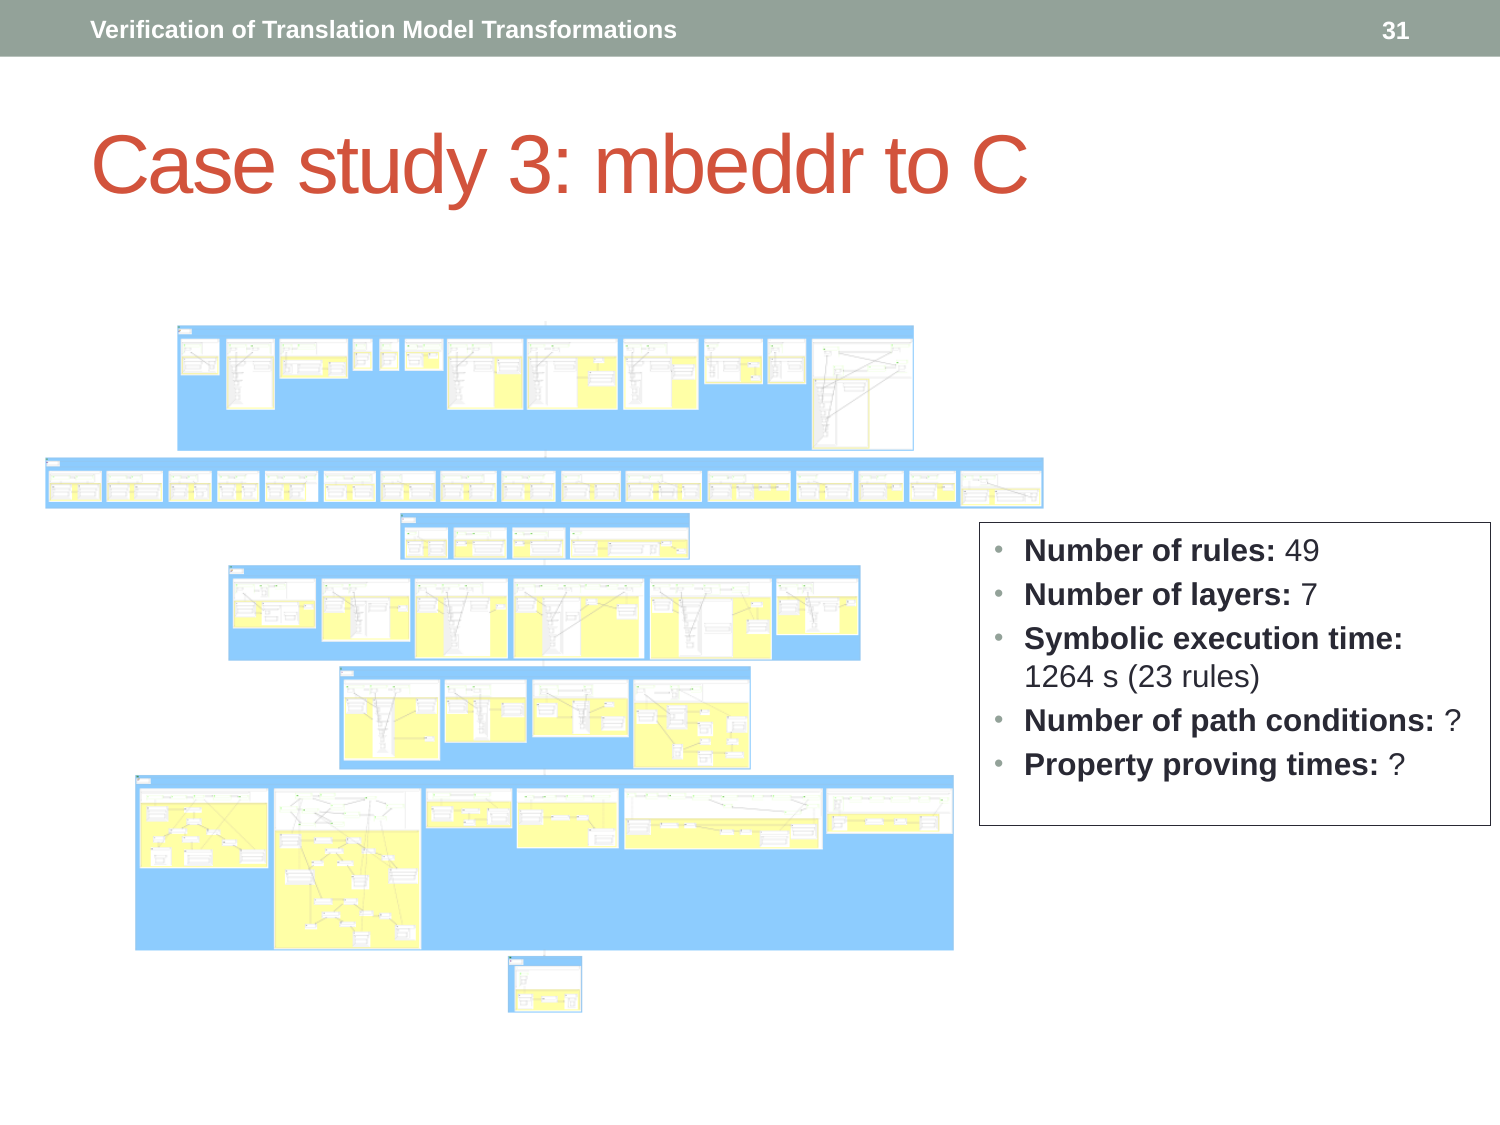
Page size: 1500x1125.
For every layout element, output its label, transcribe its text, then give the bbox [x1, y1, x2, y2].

slide_number 31 [1250, 2, 1425, 57]
picture [41, 321, 1047, 1016]
list Number of rules: 49 Number of layers: 7 Symbolic execution time: 1264 s (23 rules) Number of path conditions: ? Property proving times: ? [1055, 522, 1491, 826]
title Case study 3: mbeddr to C [75, 79, 1425, 242]
